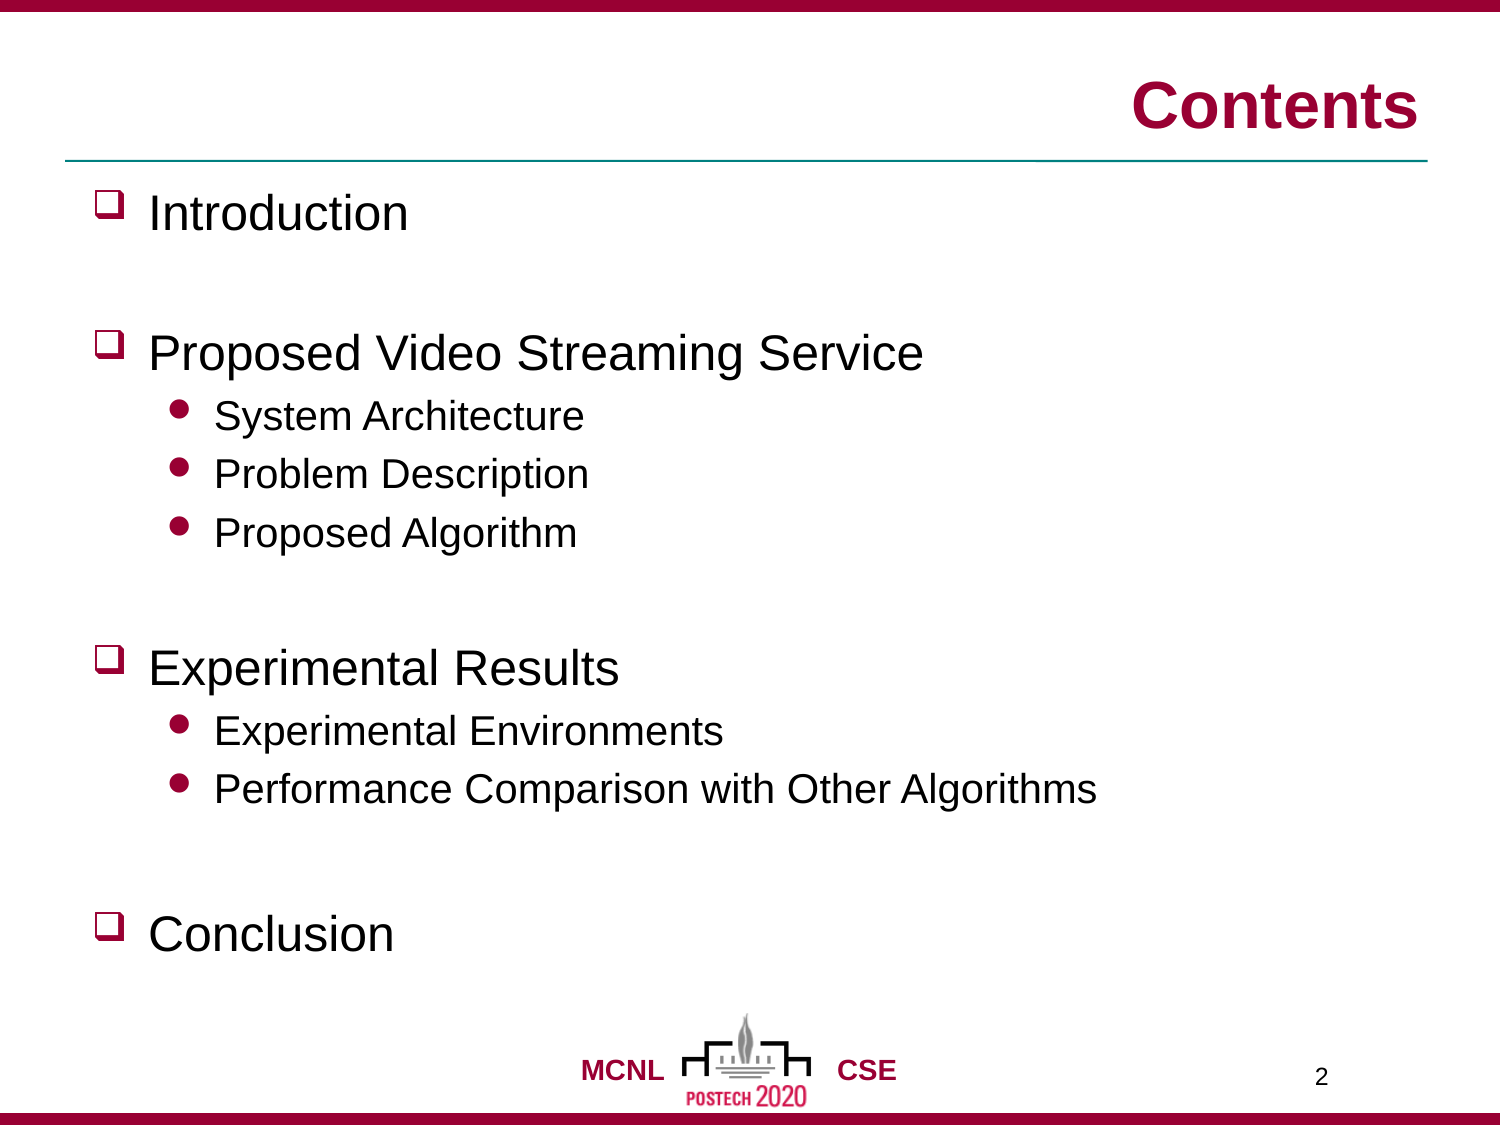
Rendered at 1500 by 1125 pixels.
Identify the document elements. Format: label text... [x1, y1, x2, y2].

list Introduction Proposed Video Streaming Service System Architecture Problem Description Proposed Algorithm Experimental Results Experimental Environments Performance Comparison with Other Algorithms Conclusion [76, 172, 1427, 1024]
slide_number 2 [1299, 1052, 1425, 1113]
title Contents [74, 36, 1436, 150]
picture [672, 1024, 820, 1111]
